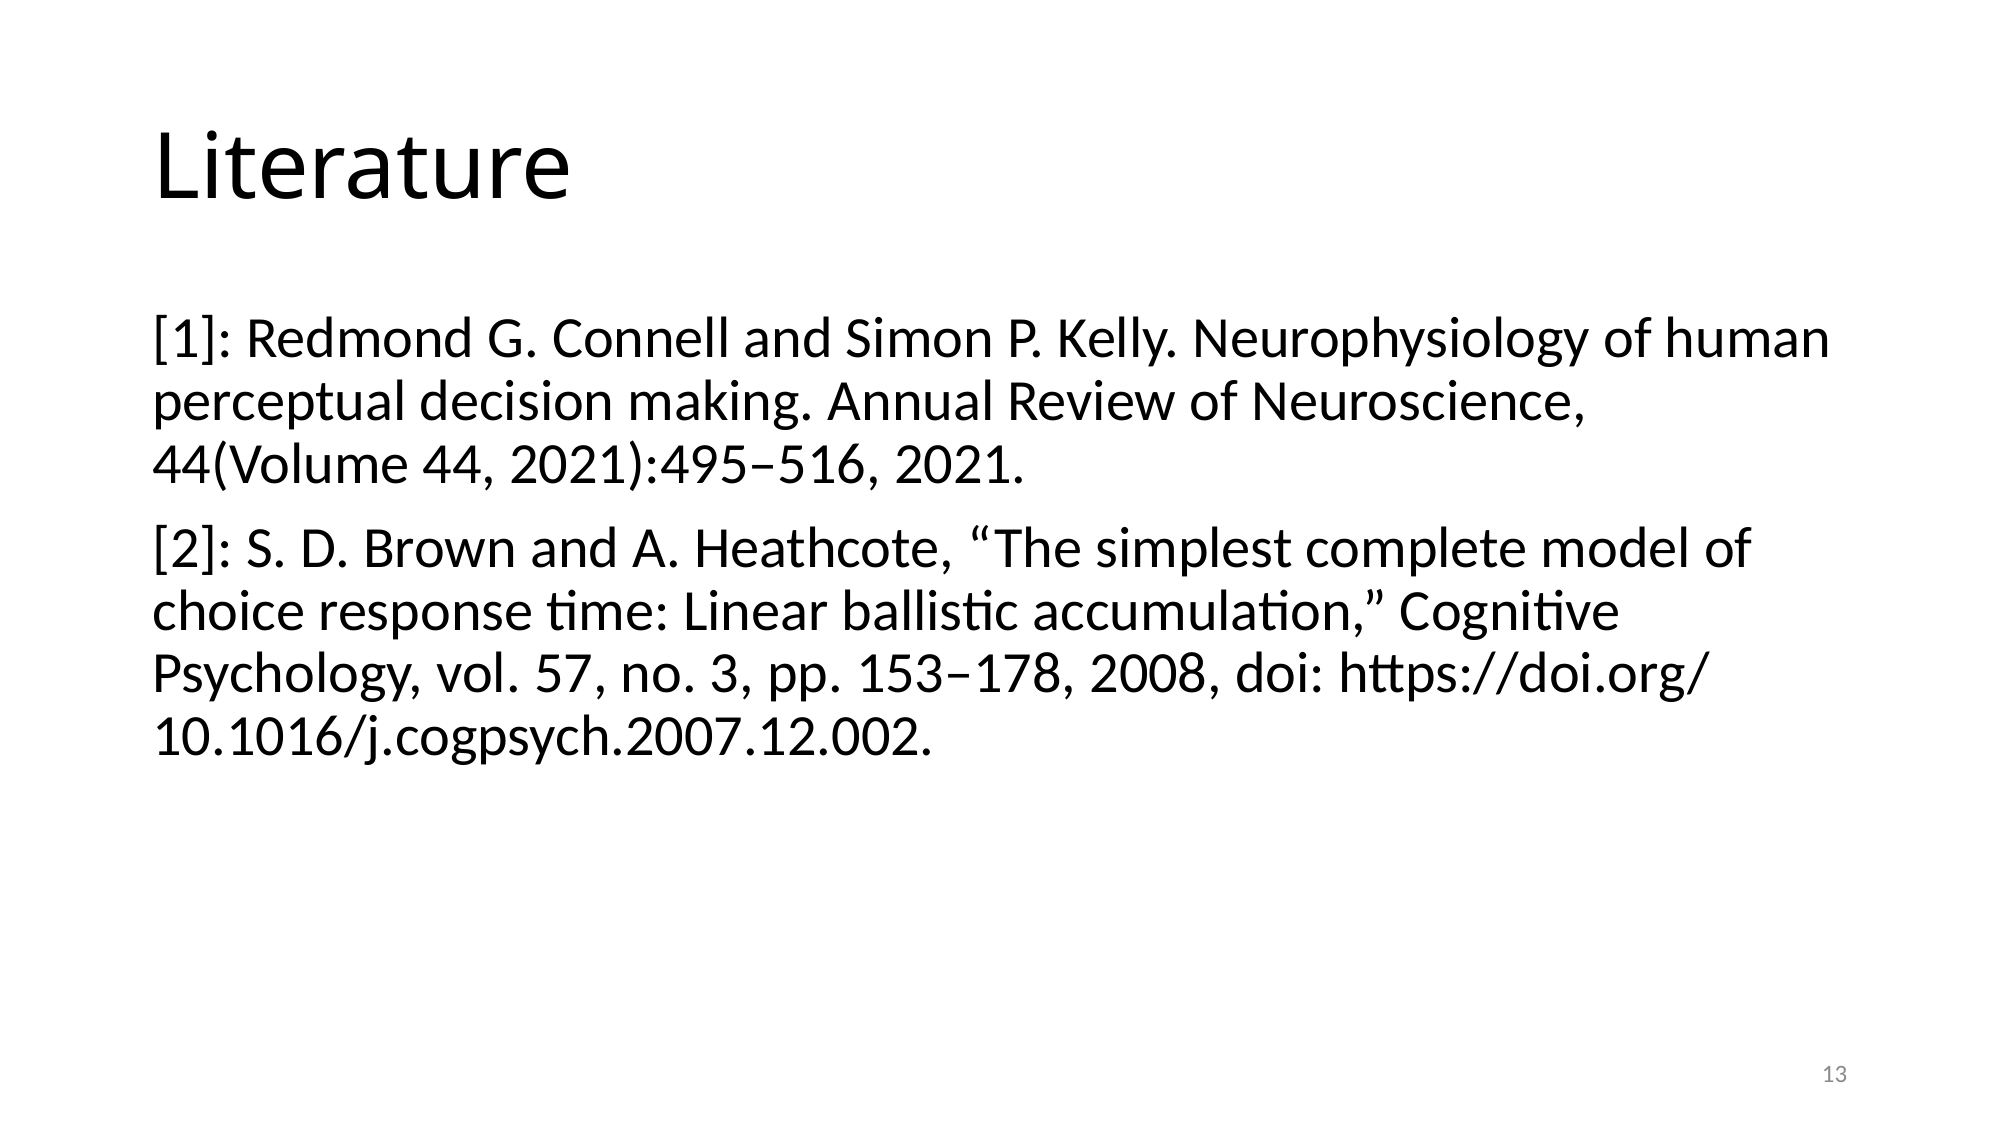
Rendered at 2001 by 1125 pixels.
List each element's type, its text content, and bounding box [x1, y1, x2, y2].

title Literature [137, 59, 1863, 278]
list [1]: Redmond G. Connell and Simon P. Kelly. Neurophysiology of human perceptual decision making. Annual Review of Neuroscience, 44(Volume 44, 2021):495–516, 2021. [2]: S. D. Brown and A. Heathcote, “The simplest complete model of choice response time: Linear ballistic accumulation,” Cognitive Psychology, vol. 57, no. 3, pp. 153–178, 2008, doi: https://doi.org/ 10.1016/j.cogpsych.2007.12.002. [137, 299, 1863, 1014]
slide_number 13 [1412, 1042, 1863, 1103]
